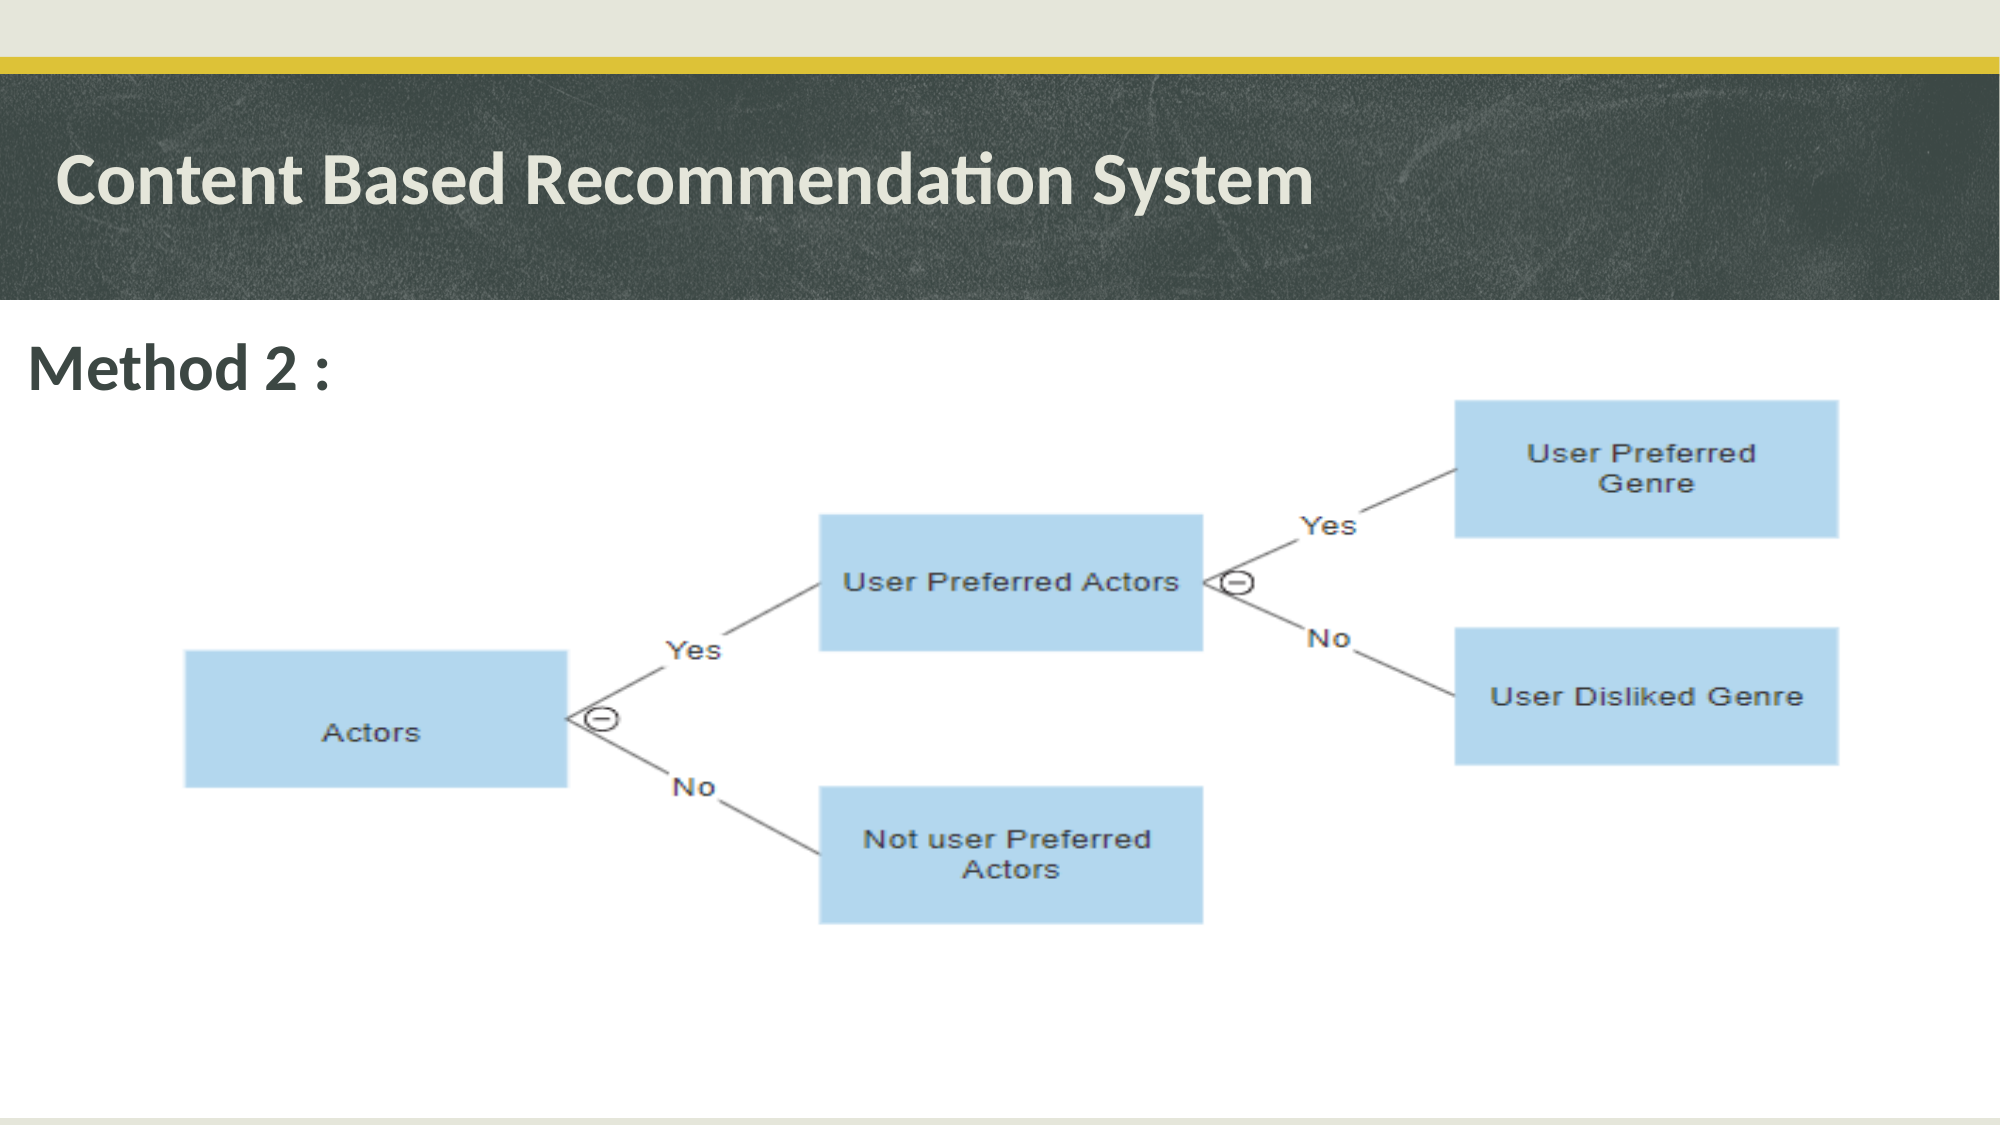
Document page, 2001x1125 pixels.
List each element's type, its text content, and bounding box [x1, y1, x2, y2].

title Content Based Recommendation System [13, 67, 1593, 291]
picture [0, 74, 2000, 1119]
